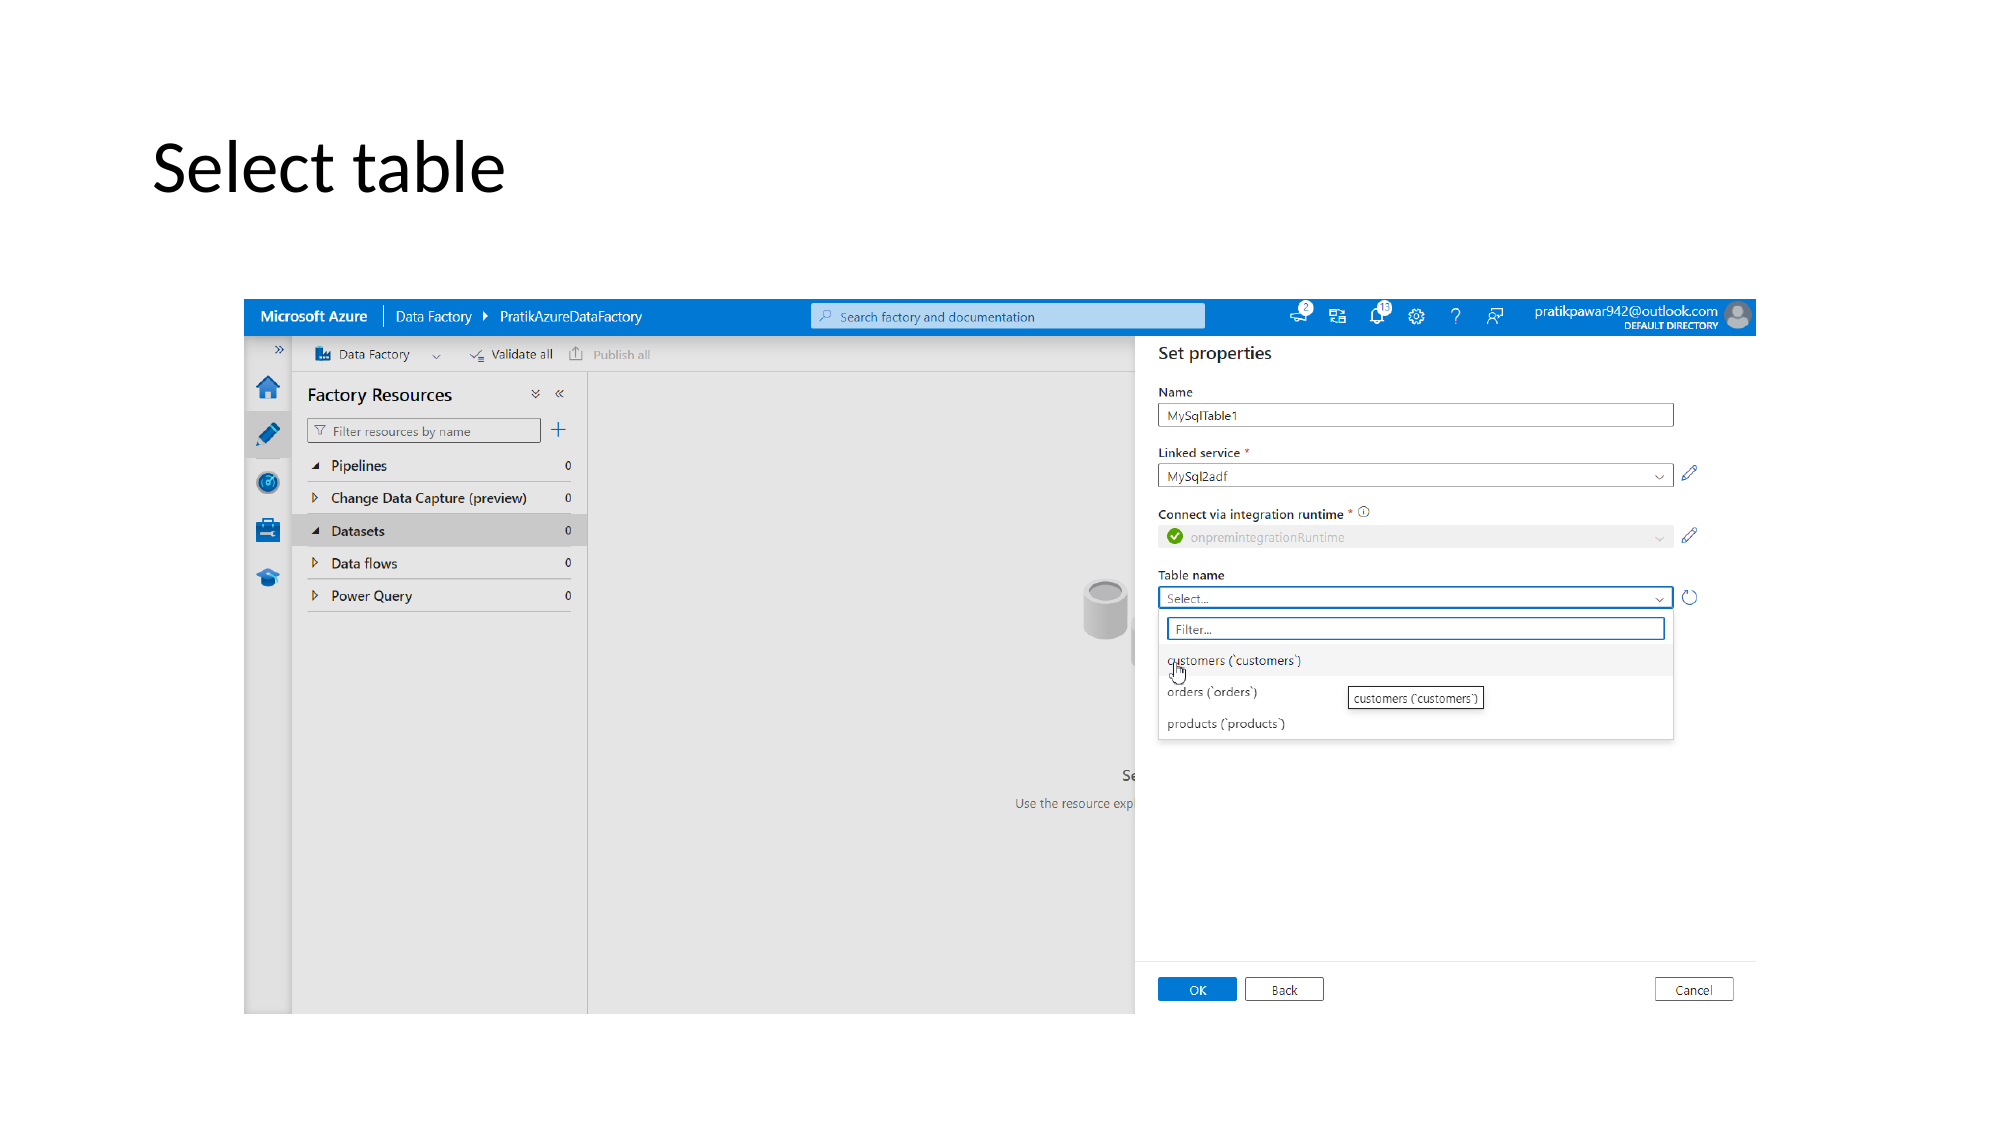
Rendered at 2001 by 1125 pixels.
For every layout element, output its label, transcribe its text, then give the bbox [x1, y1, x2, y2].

title Select table [137, 59, 1863, 278]
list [243, 299, 1756, 1014]
